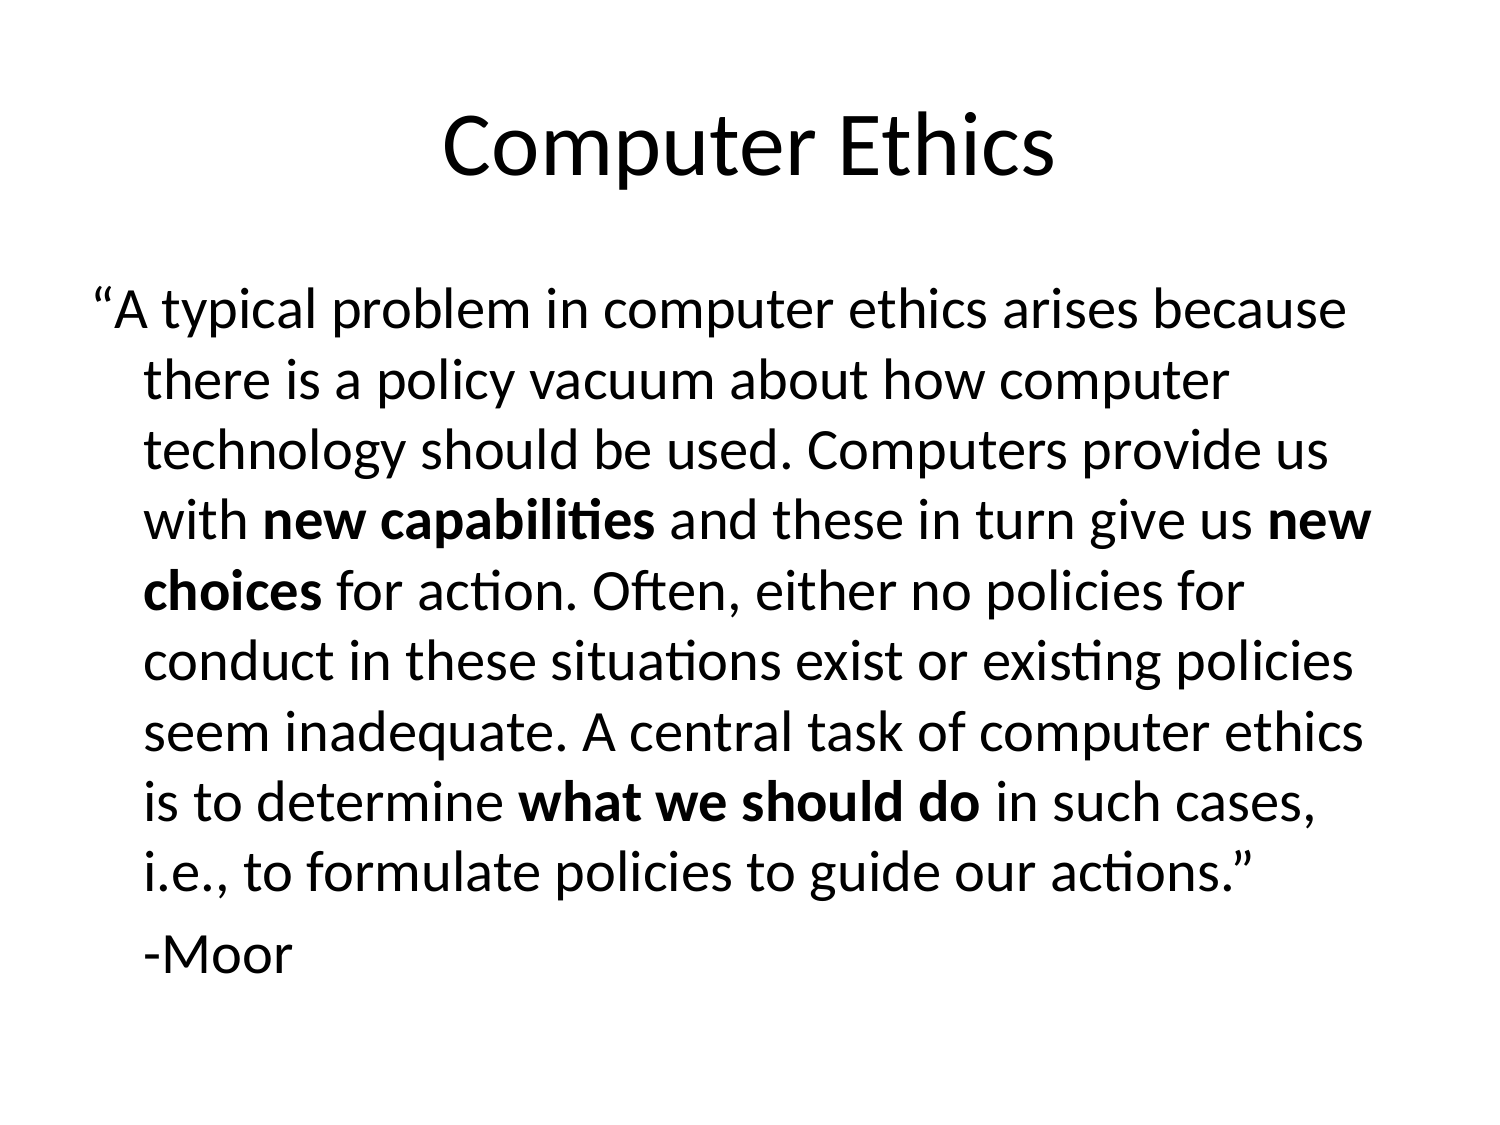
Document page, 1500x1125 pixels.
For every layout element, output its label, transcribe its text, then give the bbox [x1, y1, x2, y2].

list “A typical problem in computer ethics arises because there is a policy vacuum about how computer technology should be used. Computers provide us with new capabilities and these in turn give us new choices for action. Often, either no policies for conduct in these situations exist or existing policies seem inadequate. A central task of computer ethics is to determine what we should do in such cases, i.e., to formulate policies to guide our actions.” -Moor [75, 262, 1425, 1005]
title Computer Ethics [75, 45, 1425, 233]
